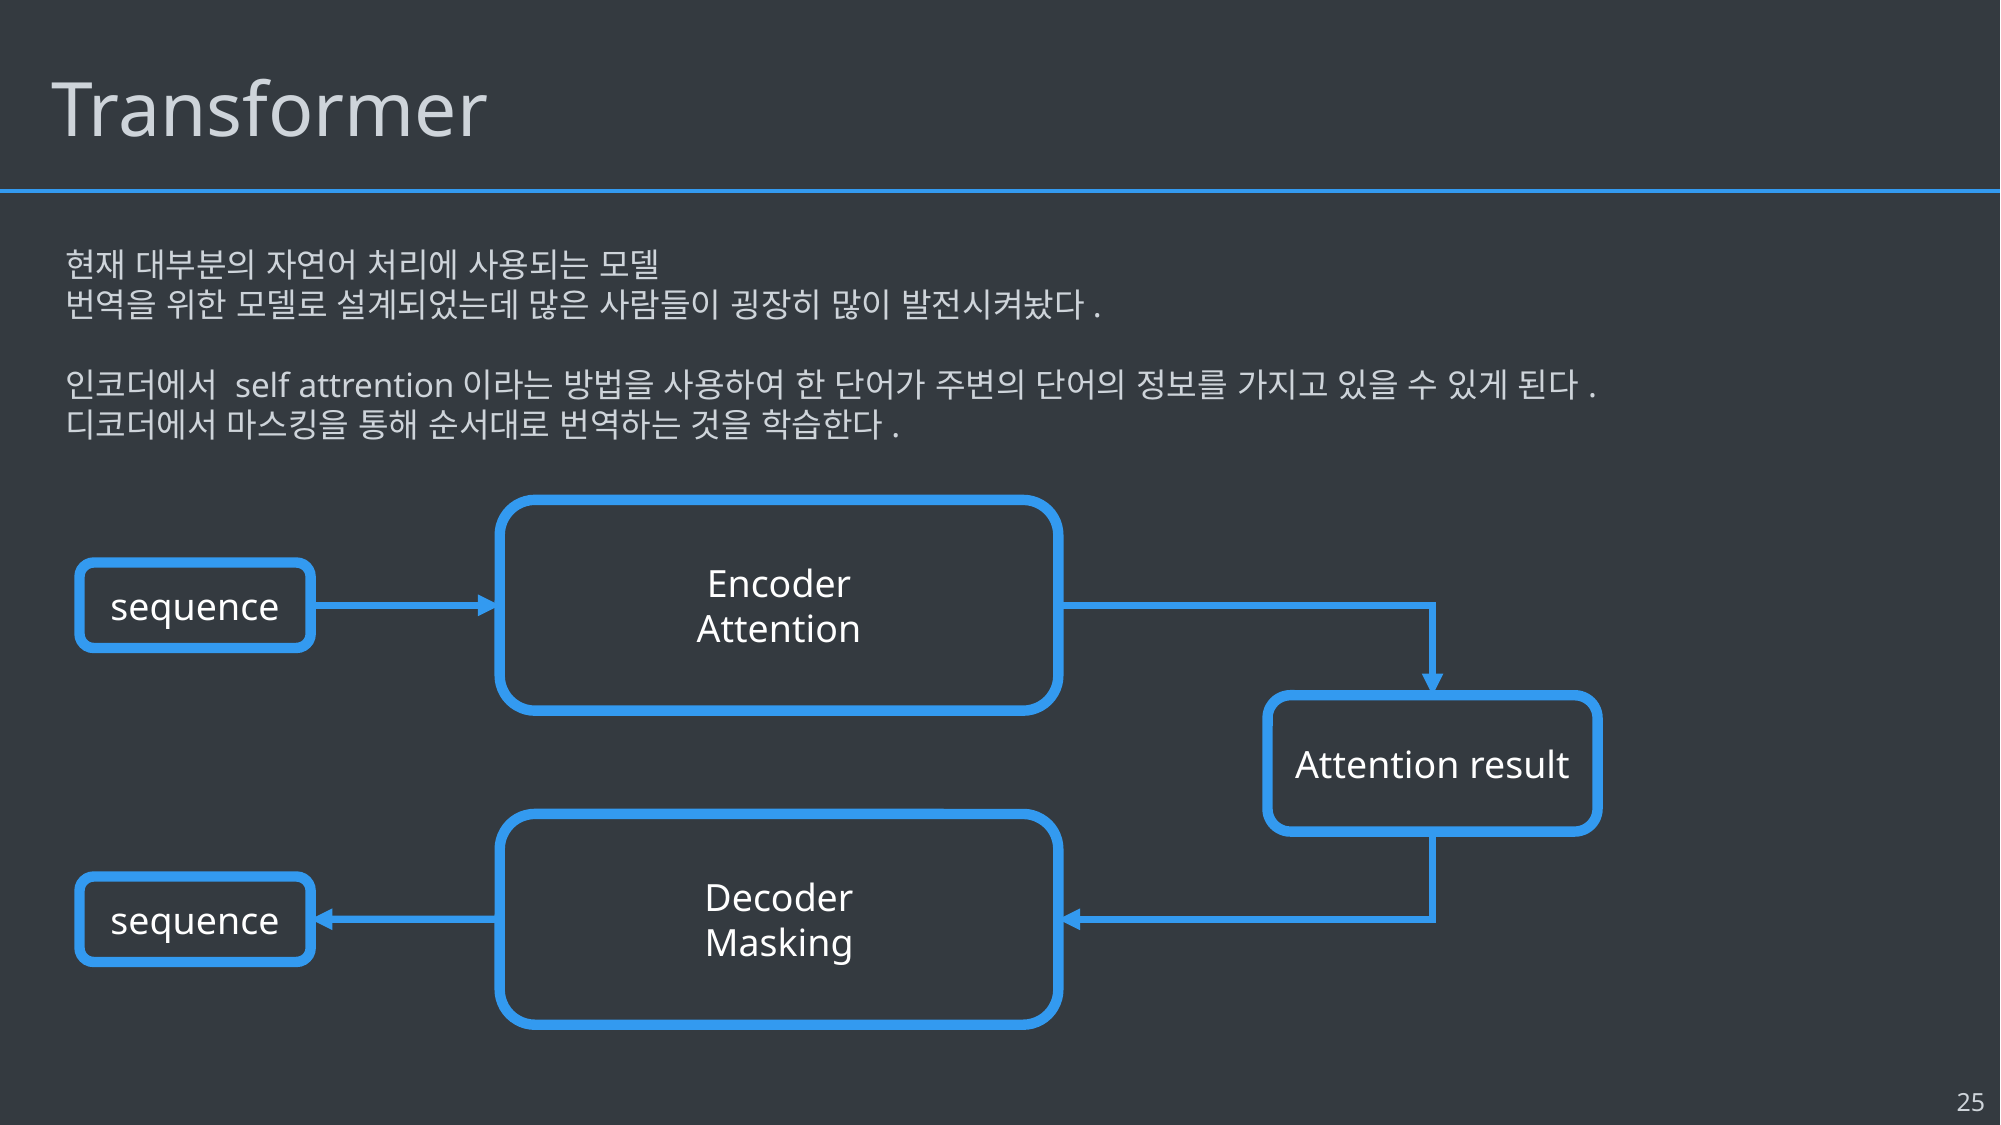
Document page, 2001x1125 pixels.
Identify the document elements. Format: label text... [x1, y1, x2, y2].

text_box 25 [1746, 1079, 2000, 1125]
text_box Attention result [1290, 694, 1599, 833]
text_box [79, 499, 1059, 1025]
text_box 현재 대부분의 자연어 처리에 사용되는 모델 번역을 위한 모델로 설계되었는데 많은 사람들이 굉장히 많이 발전시켜놨다. 인코더에서 self attrention이라는 방법을 사용하여 한 단어가 주변의 단어의 정보를 가지고 있을 수 있게 된다. 디코더에서 마스킹을 통해 순서대로 번역하는 것을 학습한다. [50, 237, 1716, 452]
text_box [1201, 688, 1290, 1063]
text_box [1058, 605, 1433, 696]
title Transformer [35, 41, 1761, 183]
